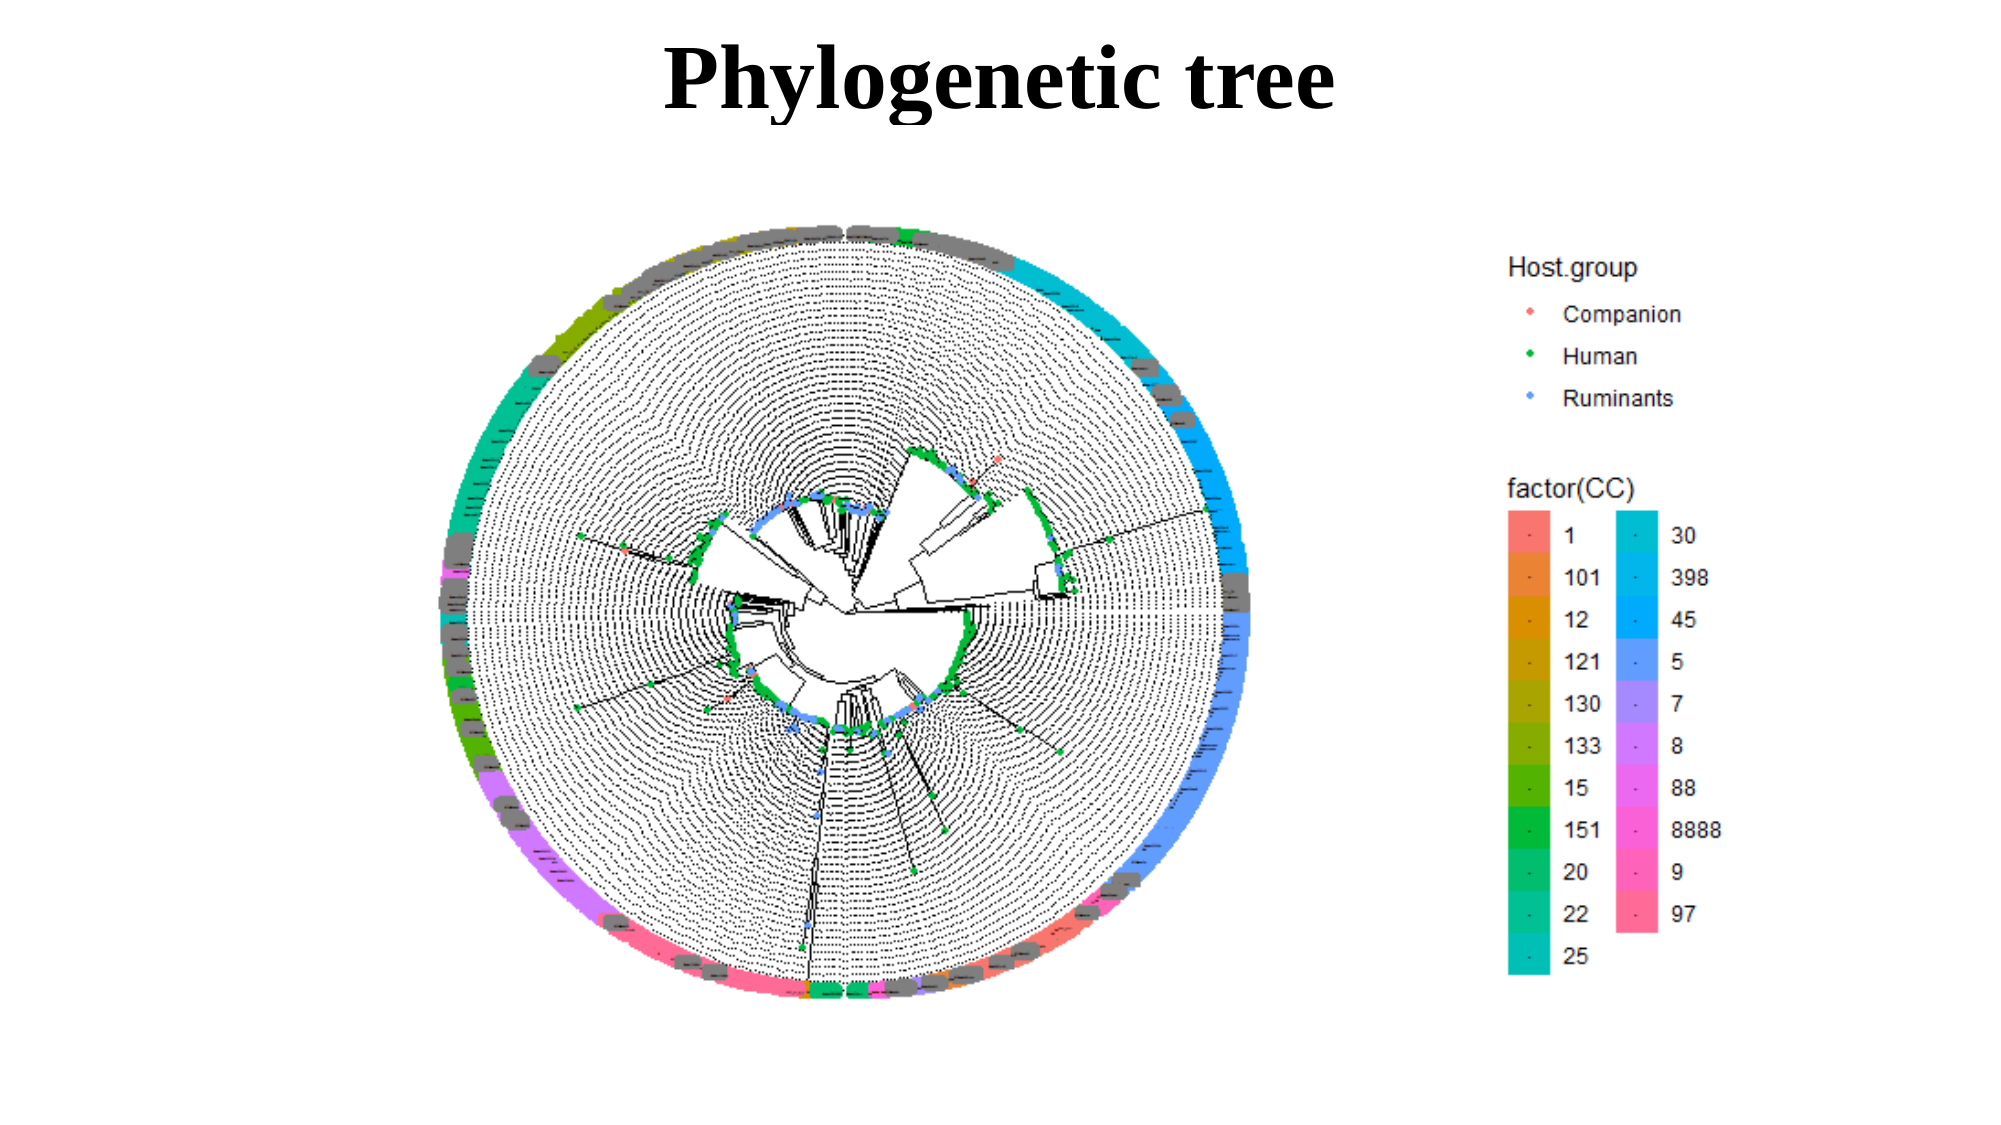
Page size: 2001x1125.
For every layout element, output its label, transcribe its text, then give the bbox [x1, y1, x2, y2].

title Phylogenetic tree [137, 0, 1863, 146]
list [242, 125, 1758, 1110]
